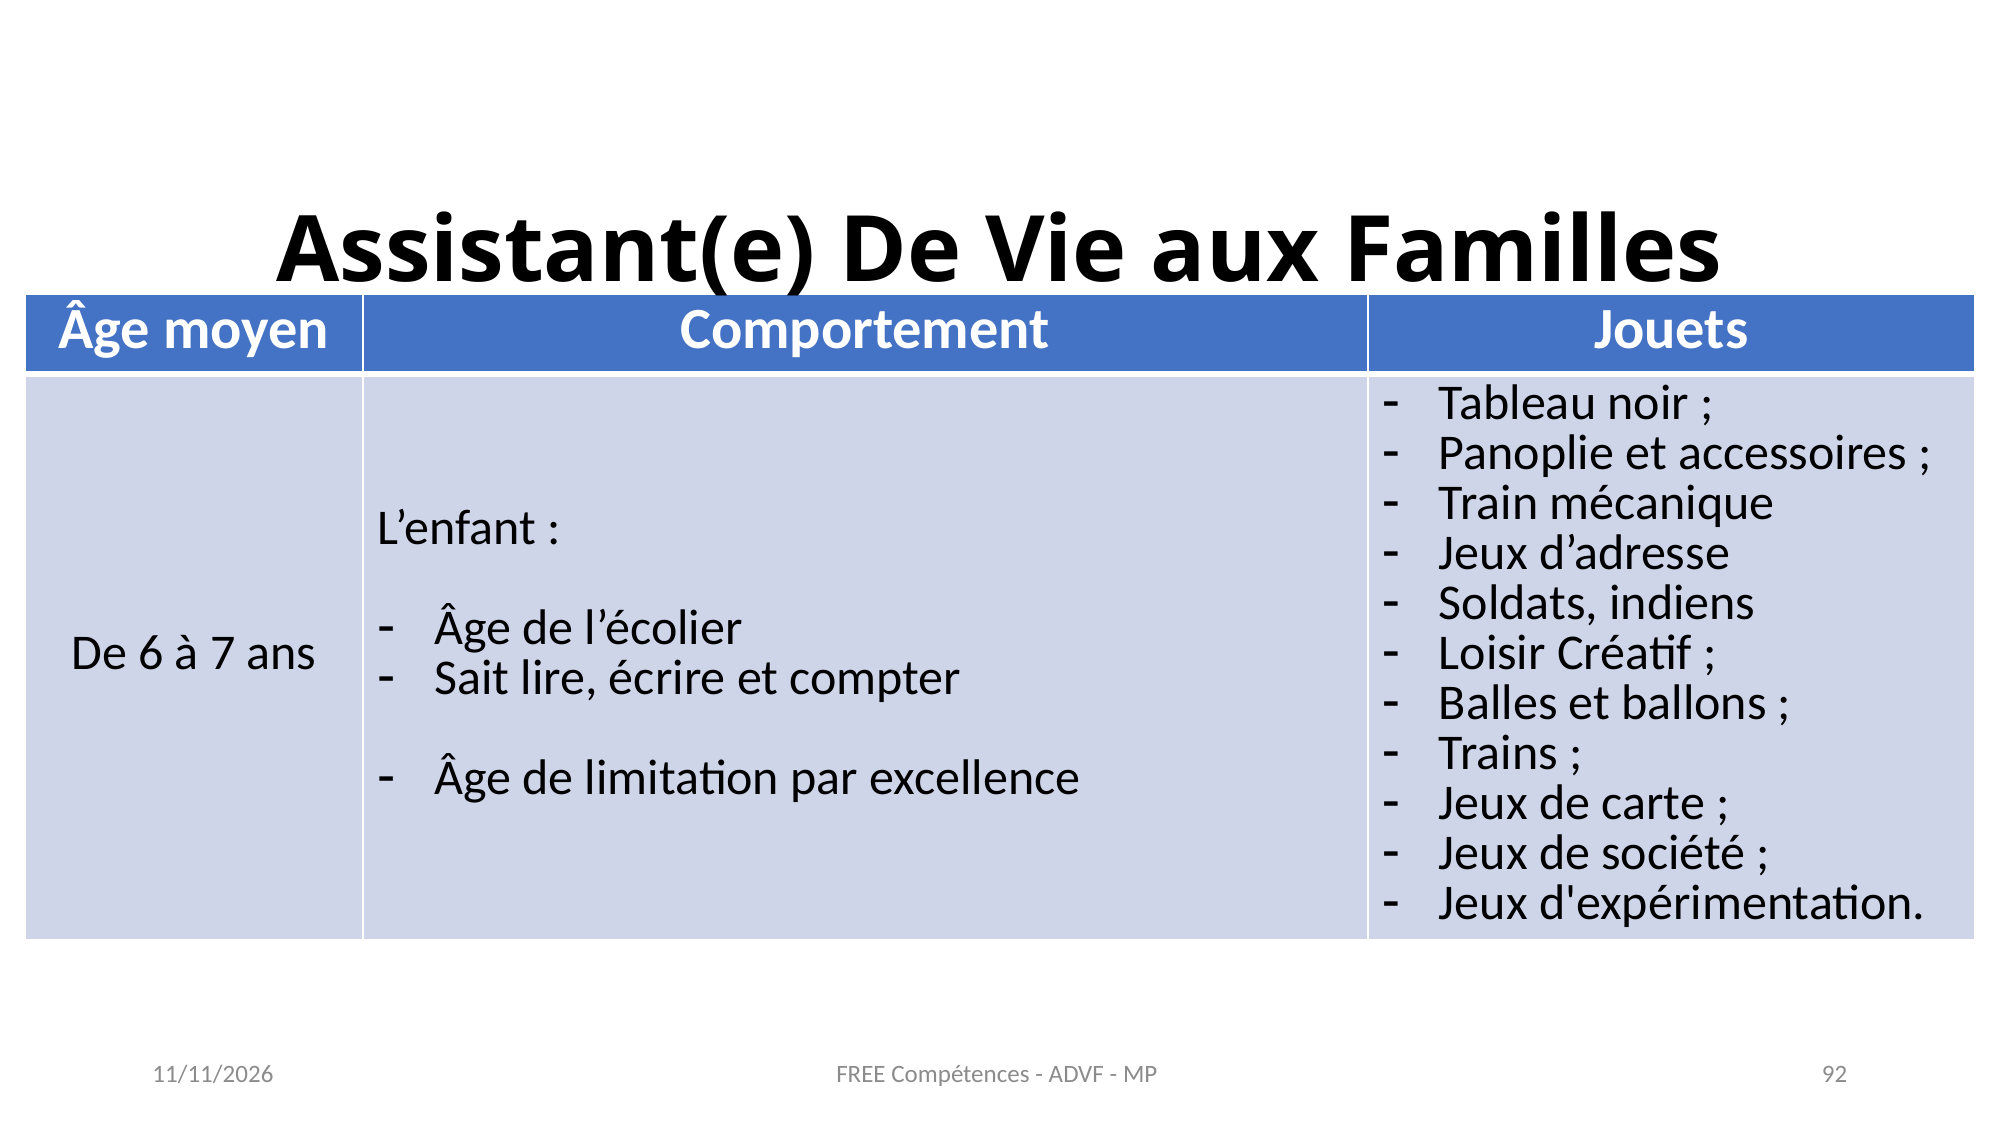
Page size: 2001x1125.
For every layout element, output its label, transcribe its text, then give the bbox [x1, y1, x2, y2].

text_box Assistant(e) De Vie aux Familles [249, 184, 1750, 369]
slide_number 92 [1412, 1042, 1863, 1103]
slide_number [137, 1042, 588, 1103]
table_cell L’enfant : Âge de l’écolier Sait lire, écrire et compter Âge de limitation par excellence [364, 377, 1367, 939]
table_cell Tableau noir ; Panoplie et accessoires ; Train mécanique Jeux d’adresse Soldats, indiens Loisir Créatif ; Balles et ballons ; Trains ; Jeux de carte ; Jeux de société ; Jeux d'expérimentation. [1369, 377, 1974, 939]
table_cell De 6 à 7 ans [26, 377, 362, 939]
footer FREE Compétences - ADVF - MP [590, 1042, 1410, 1103]
table_header Jouets [1369, 295, 1974, 371]
table_header Âge moyen [26, 295, 362, 371]
